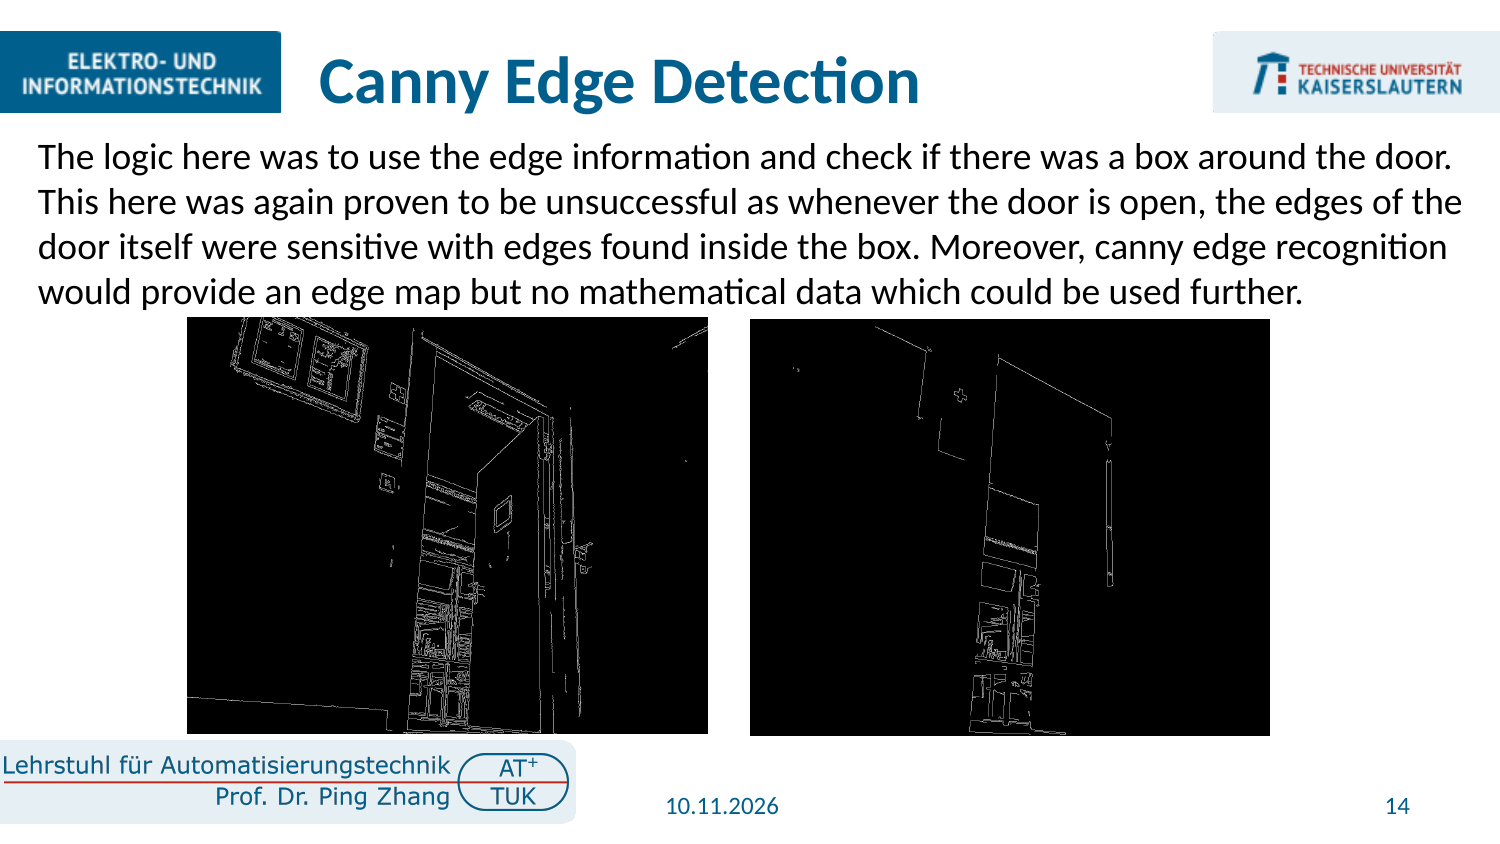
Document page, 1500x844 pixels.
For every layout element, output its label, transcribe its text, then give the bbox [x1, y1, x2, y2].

picture [460, 756, 566, 808]
title Canny Edge Detection [304, 29, 1194, 163]
picture [549, 753, 569, 773]
picture [4, 753, 477, 811]
list The logic here was to use the edge information and check if there was a box around the door. This here was again proven to be unsuccessful as whenever the door is open, the edges of the door itself were sensitive with edges found inside the box. Moreover, canny edge recognition would provide an edge map but no mathematical data which could be used further. [22, 124, 1491, 320]
picture [187, 317, 708, 734]
picture [749, 319, 1270, 736]
picture [550, 791, 569, 811]
